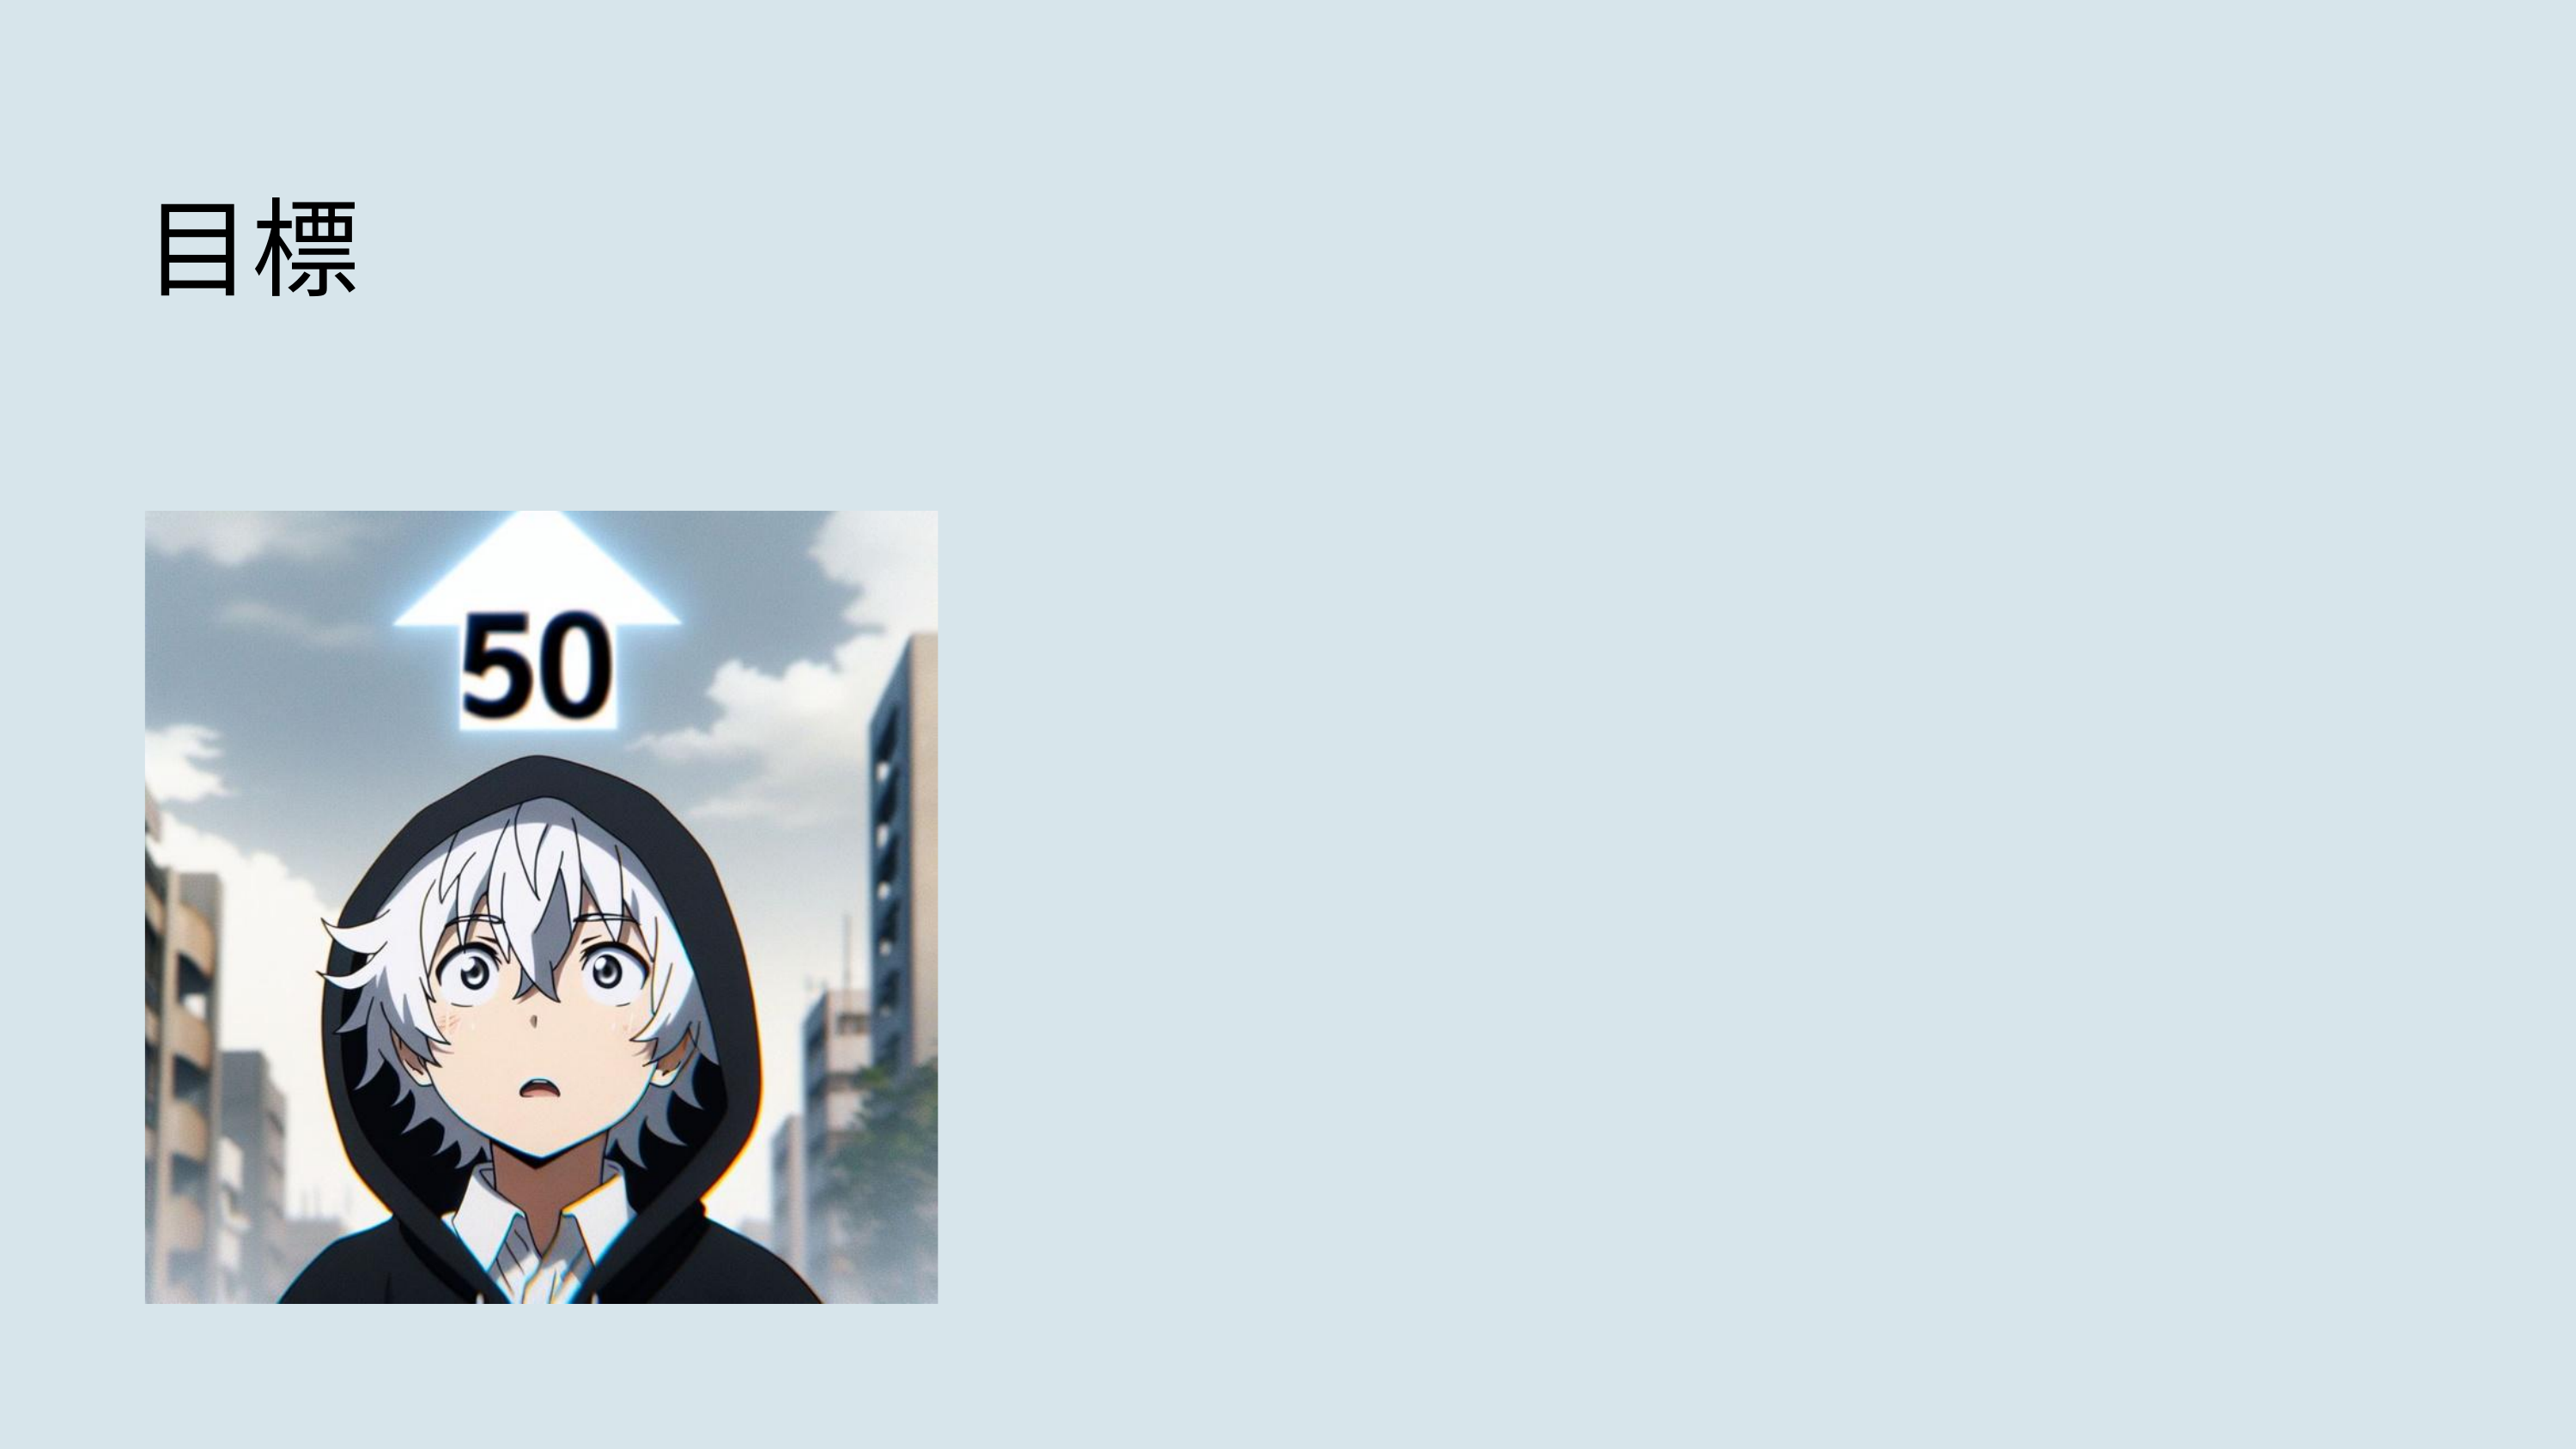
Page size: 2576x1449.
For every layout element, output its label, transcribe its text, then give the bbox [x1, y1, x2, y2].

text_box 目標 [144, 128, 839, 309]
text_box [144, 511, 939, 1304]
